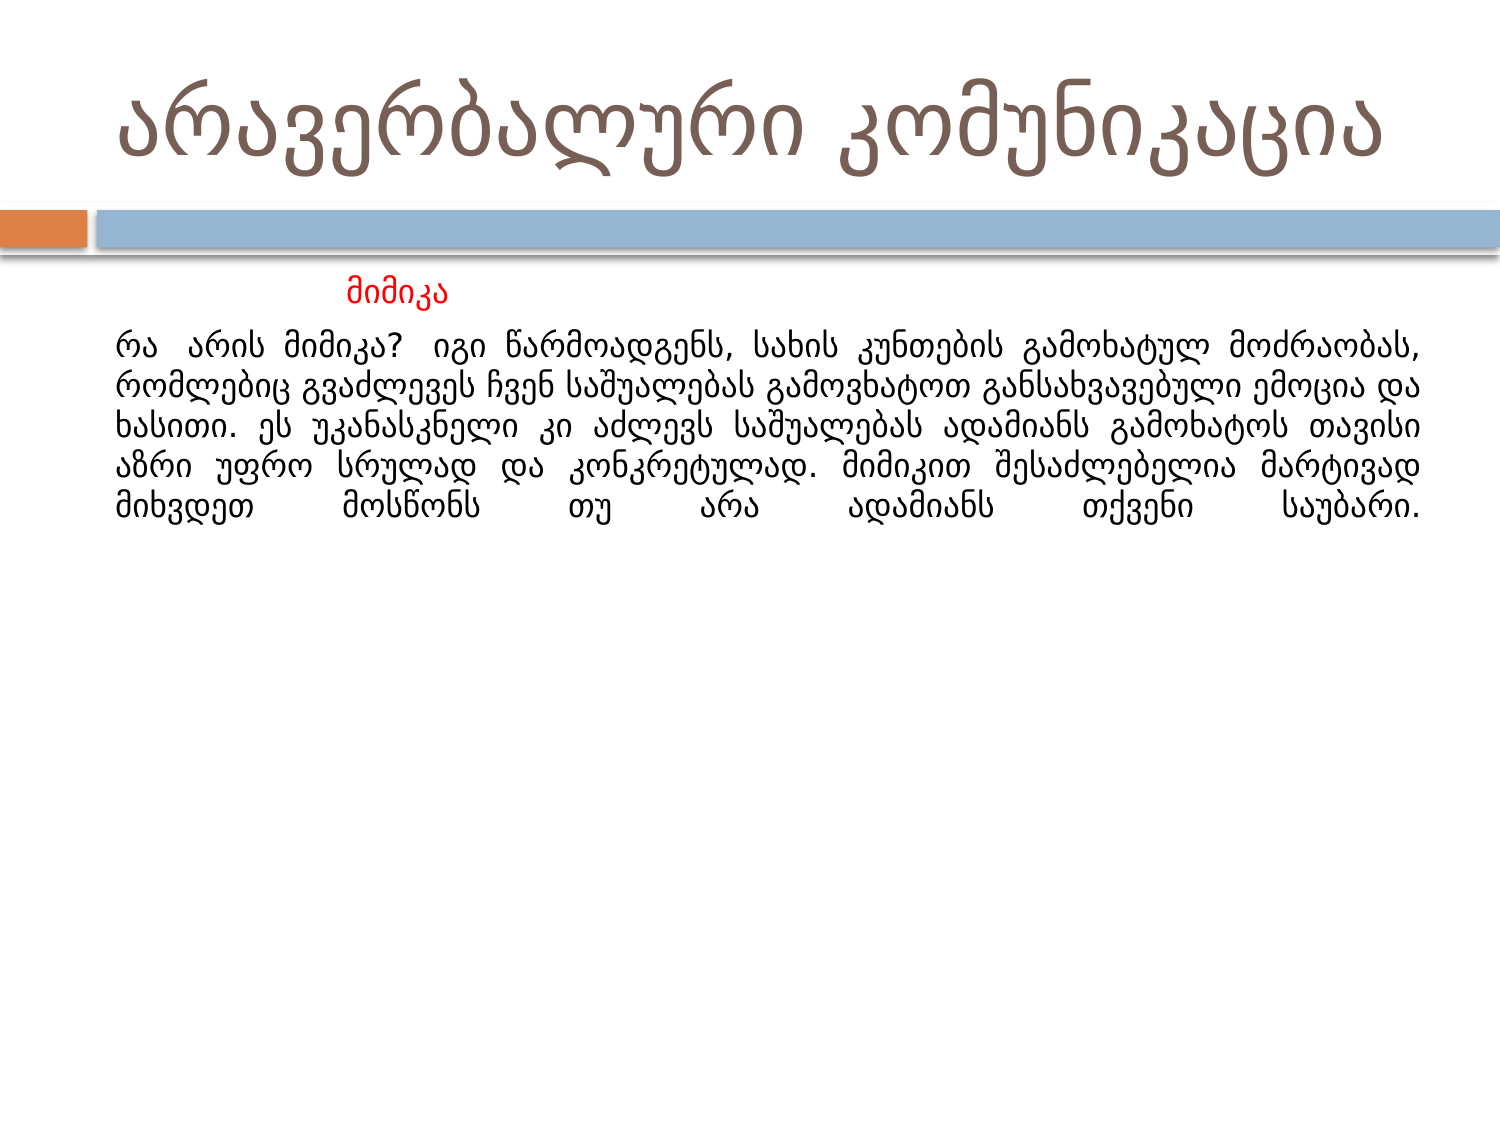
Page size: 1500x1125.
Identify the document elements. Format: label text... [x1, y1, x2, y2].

list მიმიკა რა არის მიმიკა? იგი წარმოადგენს, სახის კუნთების გამოხატულ მოძრაობას, რომლებიც გვაძლევეს ჩვენ საშუალებას გამოვხატოთ განსახვავებული ემოცია და ხასითი. ეს უკანასკნელი კი აძლევს საშუალებას ადამიანს გამოხატოს თავისი აზრი უფრო სრულად და კონკრეტულად. მიმიკით შესაძლებელია მარტივად მიხვდეთ მოსწონს თუ არა ადამიანს თქვენი საუბარი. [100, 262, 1438, 1000]
title არავერბალური კომუნიკაცია [100, 37, 1438, 200]
